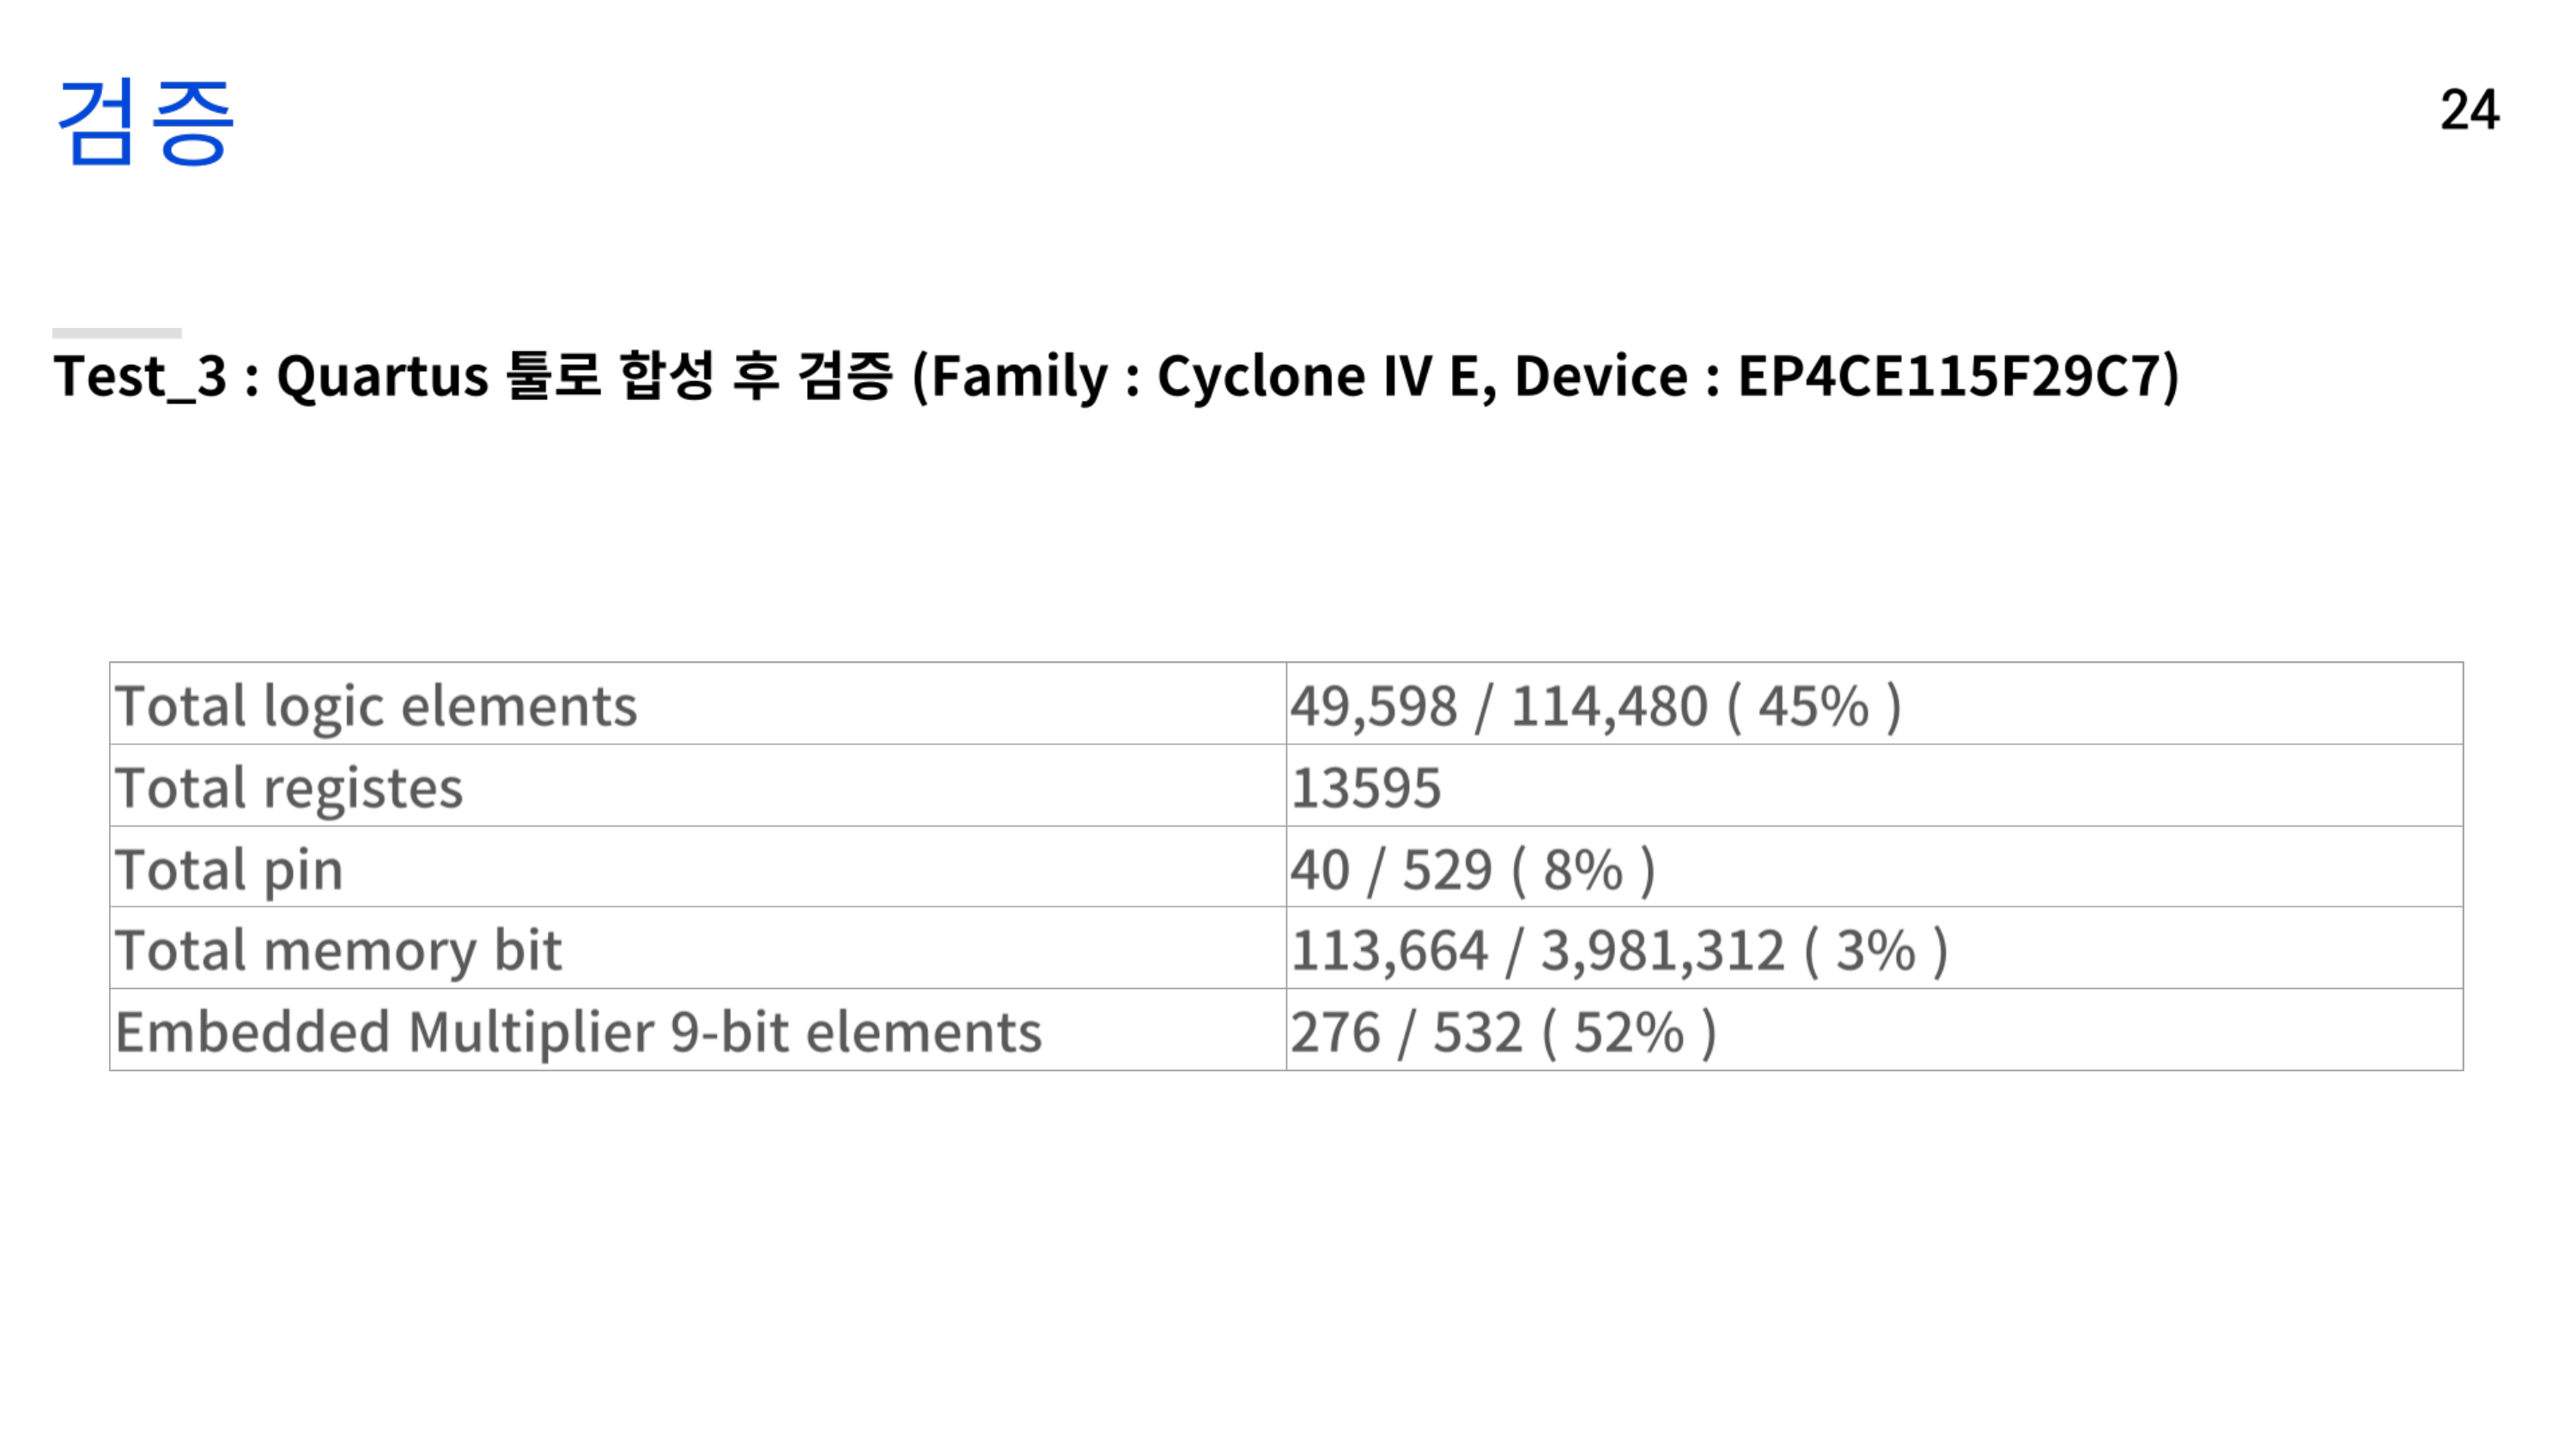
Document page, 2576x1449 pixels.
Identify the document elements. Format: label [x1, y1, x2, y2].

picture [0, 459, 2576, 1274]
picture [2433, 0, 2526, 175]
picture [38, 33, 284, 232]
picture [44, 327, 2211, 435]
text_box [52, 48, 1027, 326]
